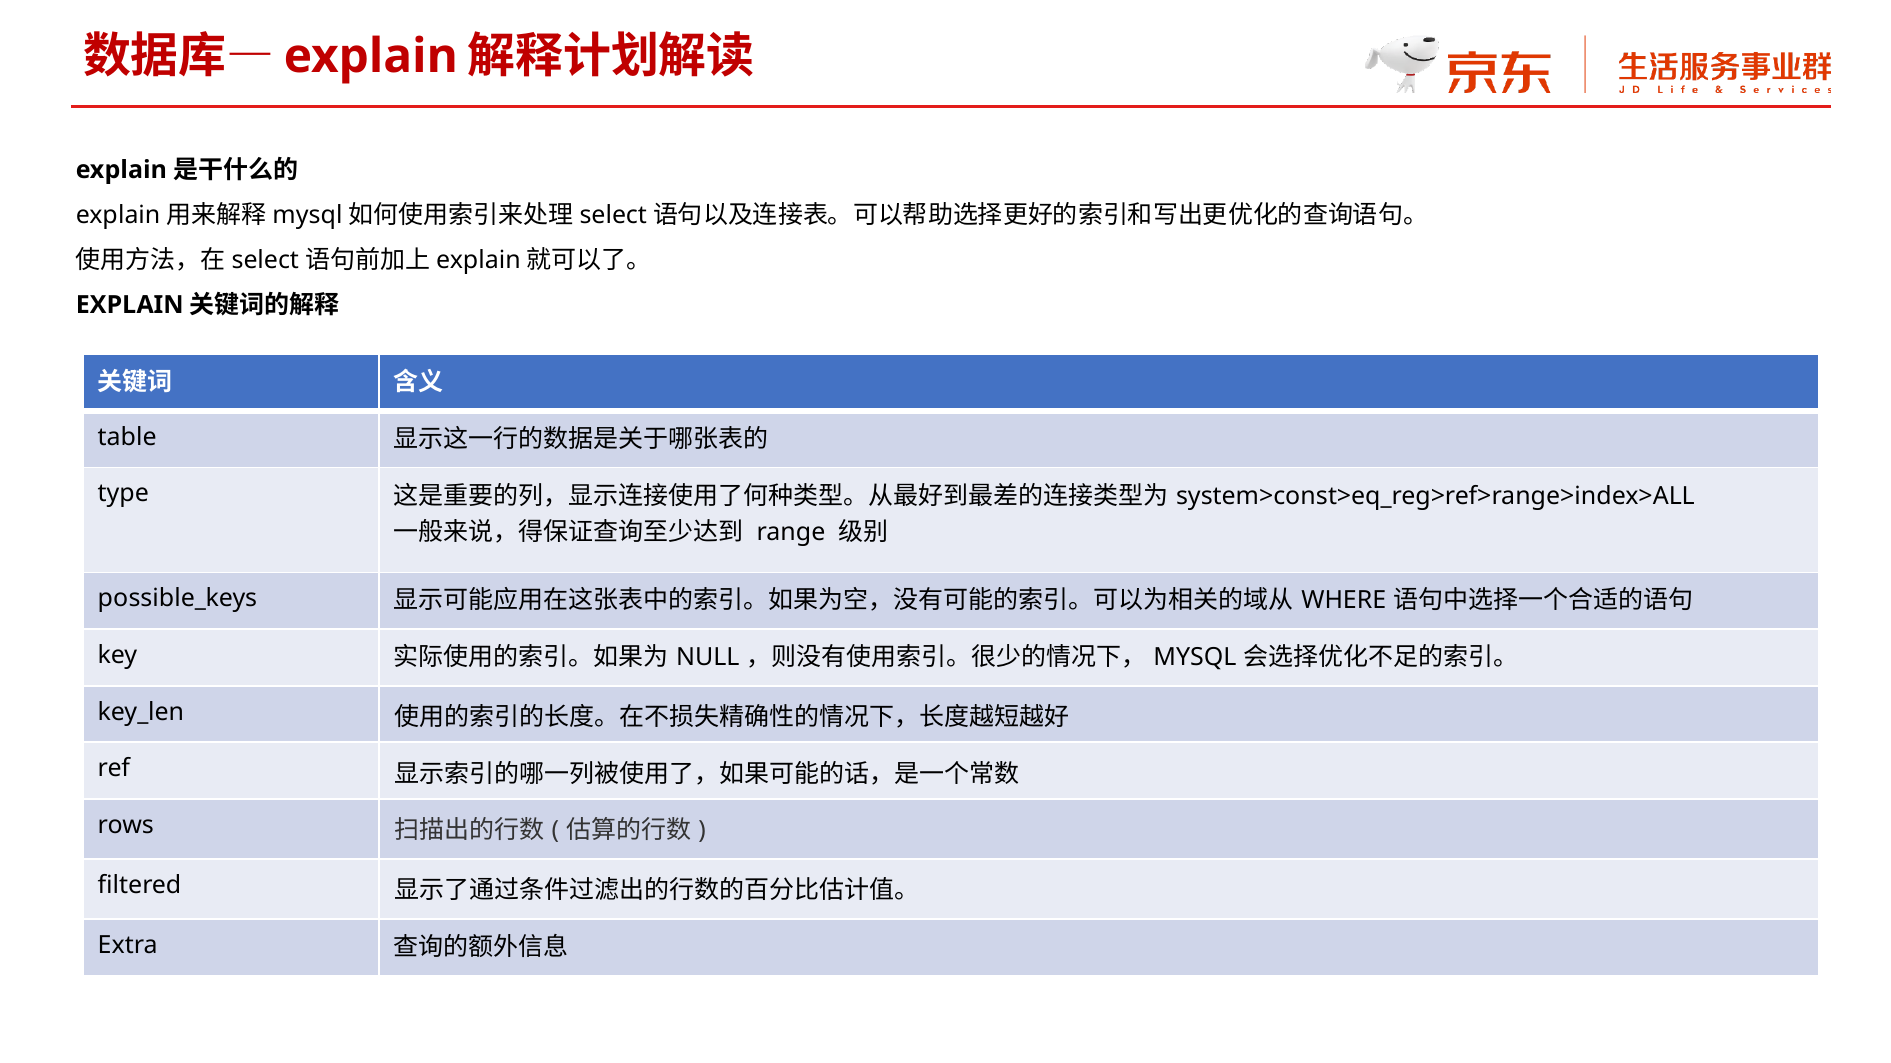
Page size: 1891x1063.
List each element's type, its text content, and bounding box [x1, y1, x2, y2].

table_cell type [84, 468, 378, 572]
table_cell 查询的额外信息 [380, 920, 1818, 975]
table_cell 显示这一行的数据是关于哪张表的 [380, 414, 1818, 467]
table_cell ref [84, 743, 378, 798]
table_header 关键词 [84, 355, 378, 408]
table_cell 显示了通过条件过滤出的行数的百分比估计值。 [380, 860, 1818, 918]
table_cell table [84, 414, 378, 467]
table_cell possible_keys [84, 573, 378, 628]
table_header 含义 [380, 355, 1818, 408]
table_cell 扫描出的行数(估算的行数) [380, 800, 1818, 858]
table_cell 使用的索引的长度。在不损失精确性的情况下，长度越短越好 [380, 687, 1818, 741]
table_cell filtered [84, 860, 378, 918]
table_cell 实际使用的索引。如果为NULL，则没有使用索引。很少的情况下，MYSQL会选择优化不足的索引。 [380, 630, 1818, 685]
table_cell key [84, 630, 378, 685]
table_cell 显示索引的哪一列被使用了，如果可能的话，是一个常数 [380, 743, 1818, 798]
table_cell 这是重要的列，显示连接使用了何种类型。从最好到最差的连接类型为system>const>eq_reg>ref>range>index>ALL 一般来说，得保证查询至少达到 range 级别 [380, 468, 1818, 572]
table_cell Extra [84, 920, 378, 975]
table_cell rows [84, 800, 378, 858]
picture [1365, 35, 1831, 93]
list 数据库—explain解释计划解读 [68, 23, 804, 130]
text_box explain是干什么的 explain用来解释mysql如何使用索引来处理select语句以及连接表。可以帮助选择更好的索引和写出更优化的查询语句。 使用方法，在select语句前加上explain就可以了。 EXPLAIN关键词的解释 [61, 131, 1443, 371]
table_cell 显示可能应用在这张表中的索引。如果为空，没有可能的索引。可以为相关的域从WHERE语句中选择一个合适的语句 [380, 573, 1818, 628]
table_cell key_len [84, 687, 378, 741]
